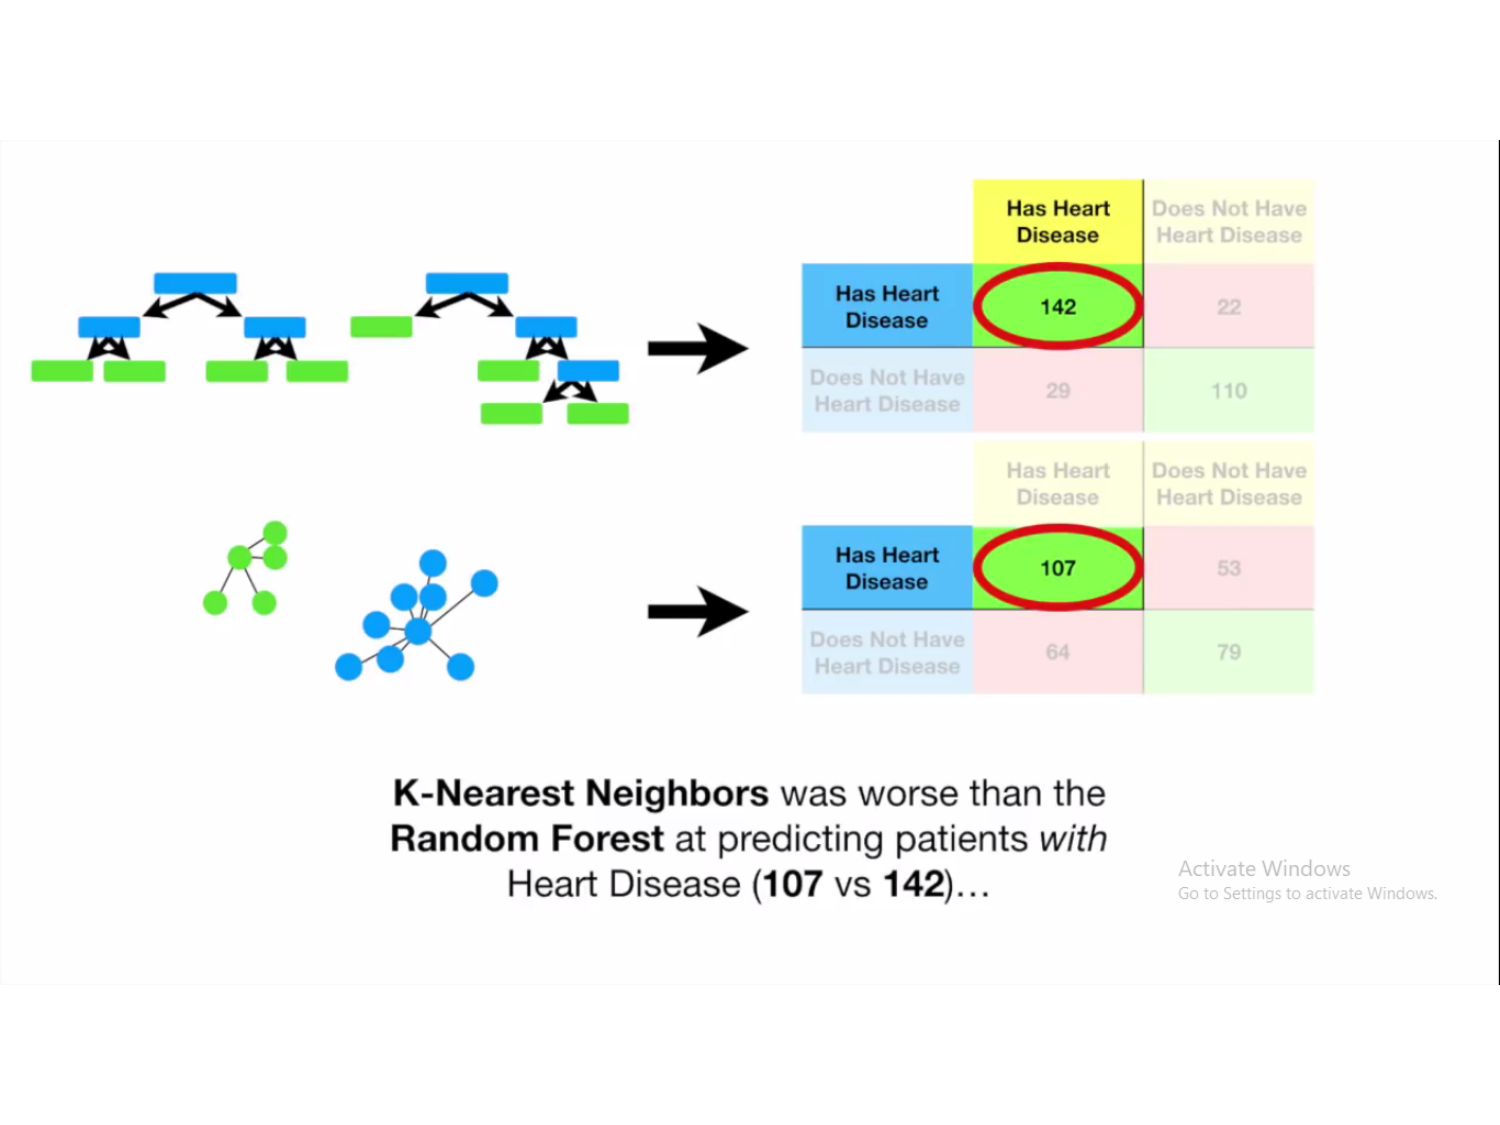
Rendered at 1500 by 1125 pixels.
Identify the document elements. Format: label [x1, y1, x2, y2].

picture [0, 140, 1500, 985]
